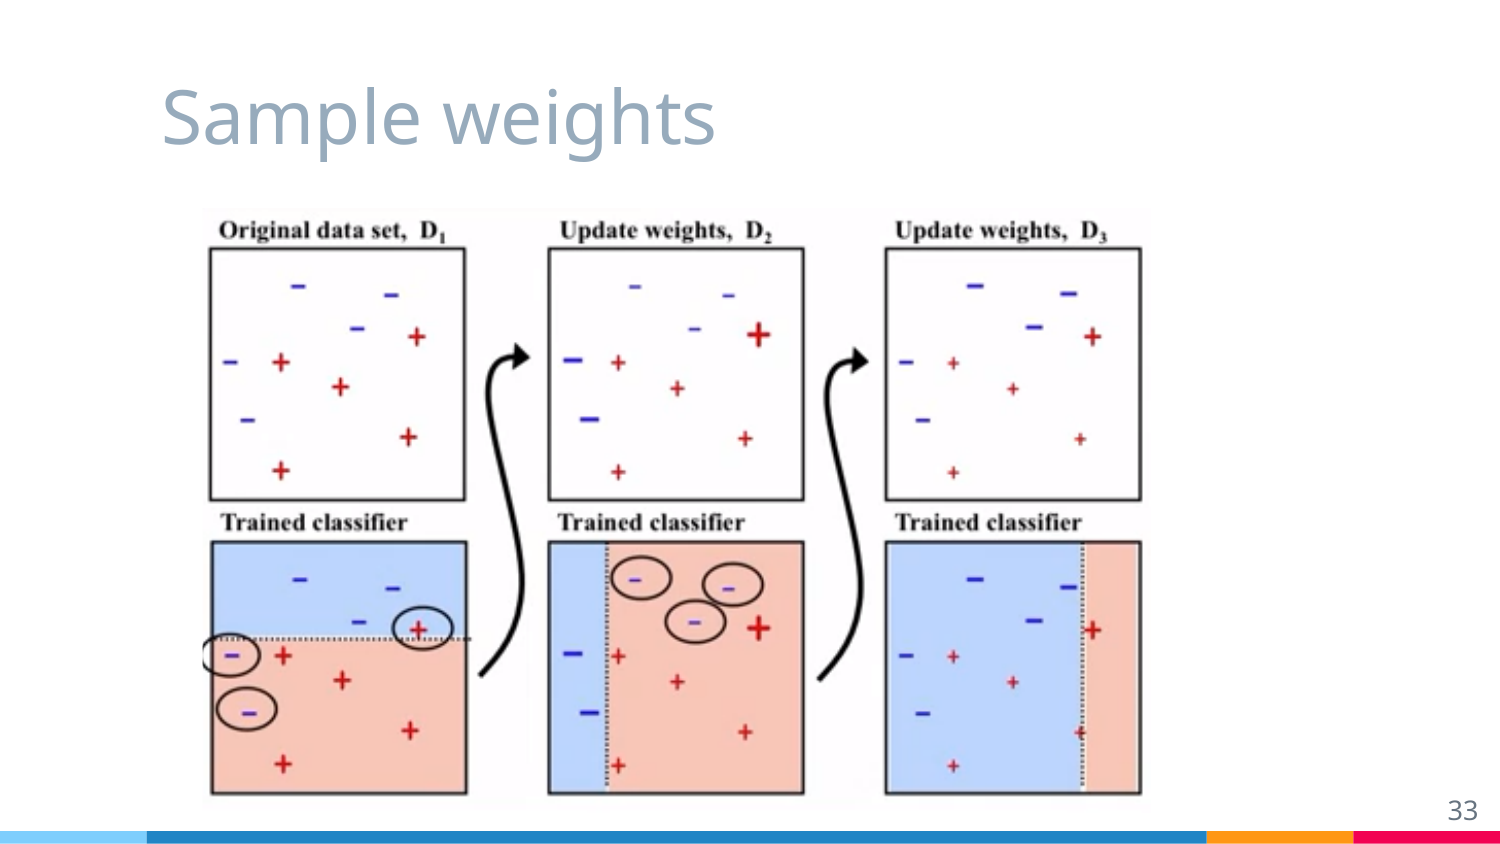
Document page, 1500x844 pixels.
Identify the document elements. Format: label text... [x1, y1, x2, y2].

picture [202, 208, 1151, 813]
slide_number ‹#› [1403, 779, 1494, 844]
title Sample weights [146, 33, 1207, 175]
